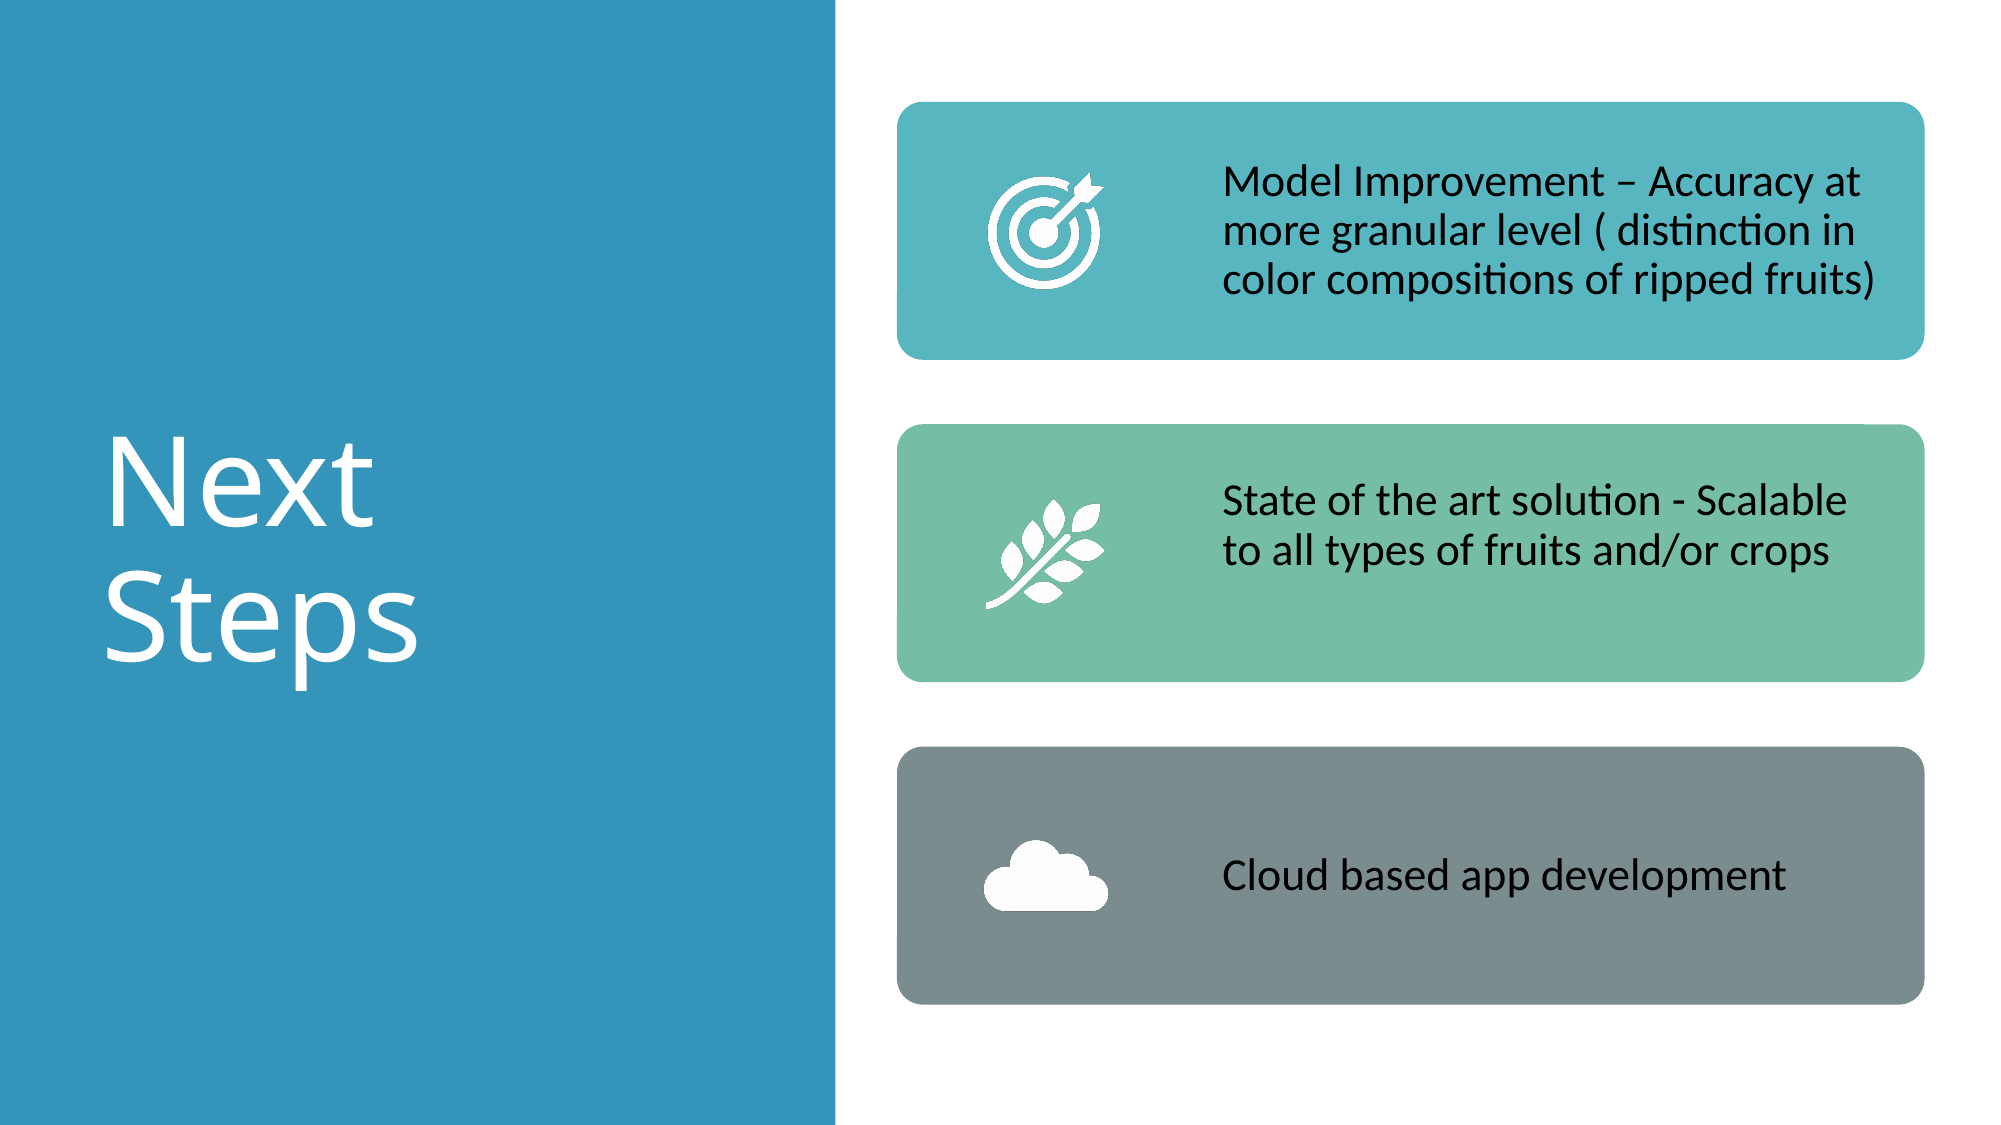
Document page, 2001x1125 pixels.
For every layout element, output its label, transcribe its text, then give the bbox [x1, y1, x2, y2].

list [897, 101, 1925, 1005]
title Next Steps [86, 101, 711, 1005]
text_box [0, 0, 836, 1125]
